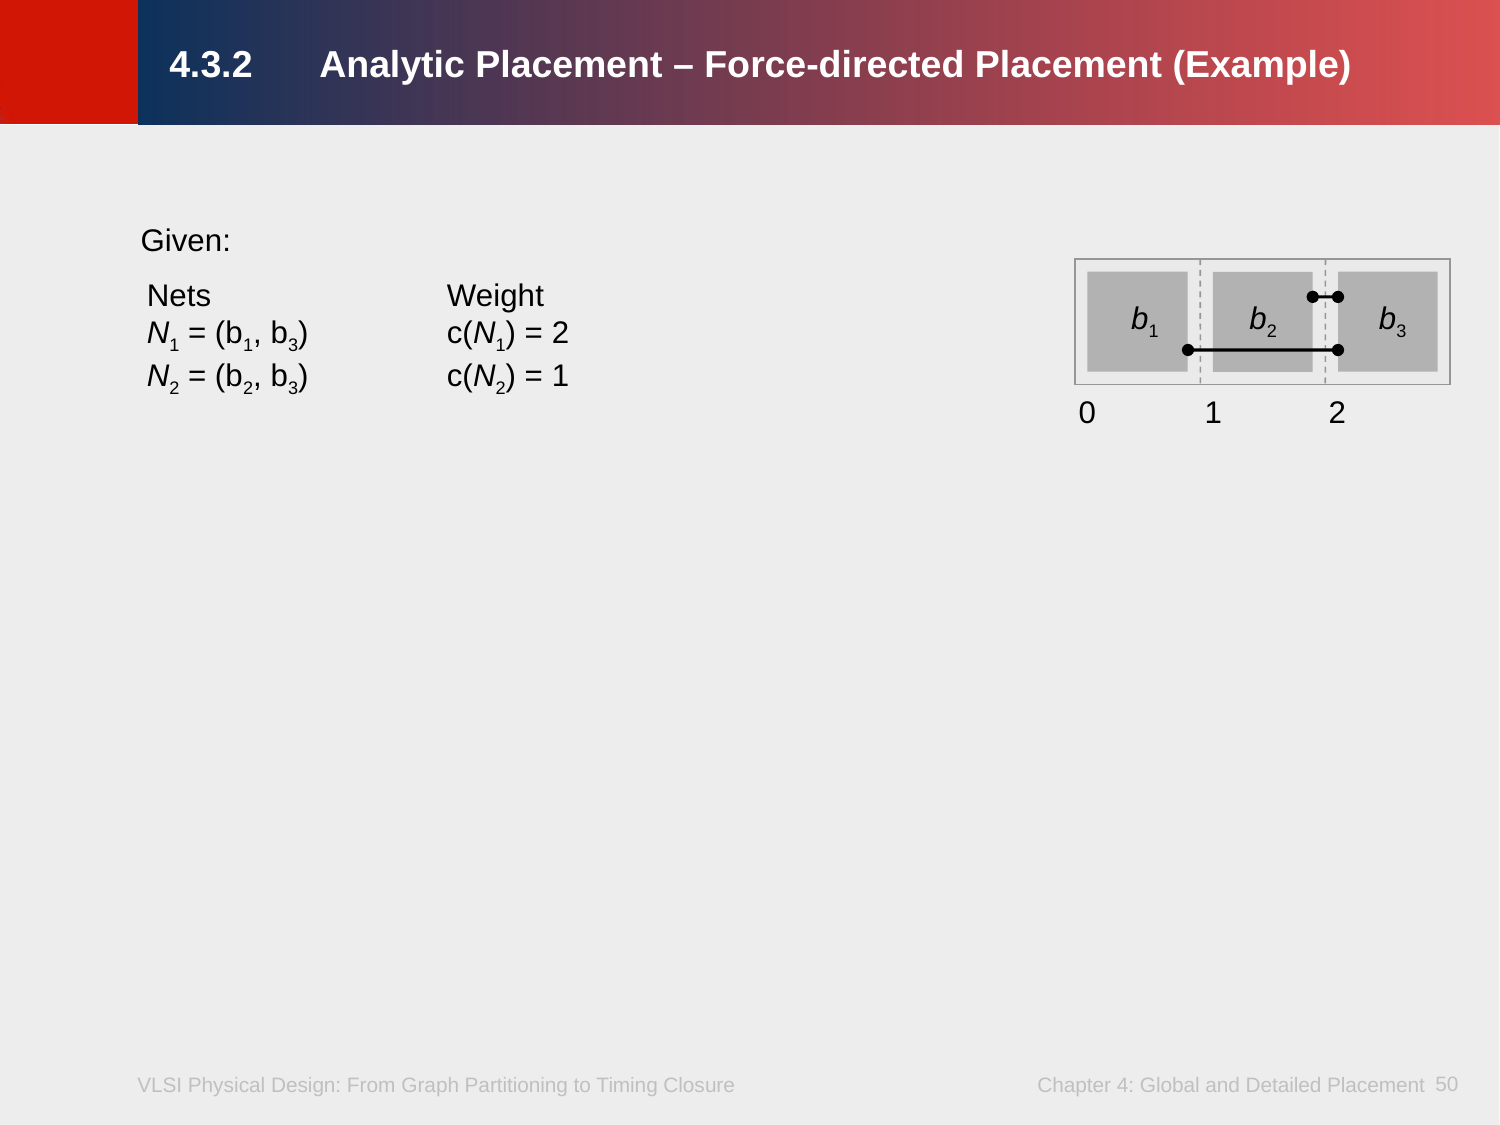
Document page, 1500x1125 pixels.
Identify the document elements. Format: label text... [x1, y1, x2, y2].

picture [0, 0, 138, 124]
text_box b3 [1363, 290, 1423, 350]
slide_number 50 [1297, 1061, 1475, 1109]
text_box [1338, 271, 1438, 372]
text_box [1181, 343, 1345, 357]
text_box 2 [1312, 384, 1362, 438]
text_box [1087, 271, 1188, 372]
text_box [1212, 351, 1313, 372]
text_box Given: [124, 212, 248, 266]
text_box [1306, 290, 1345, 304]
text_box 0 [1062, 384, 1112, 438]
text_box [1075, 259, 1451, 385]
text_box 1 [1188, 384, 1238, 438]
title 4.3.2 Analytic Placement – Force-directed Placement (Example) [138, 0, 1500, 125]
text_box Nets Weight N1 = (b1, b3) c(N1) = 2 N2 = (b2, b3) c(N2) = 1 [130, 267, 735, 406]
text_box b1 [1115, 290, 1175, 350]
text_box b2 [1233, 290, 1293, 349]
text_box [1212, 271, 1313, 349]
